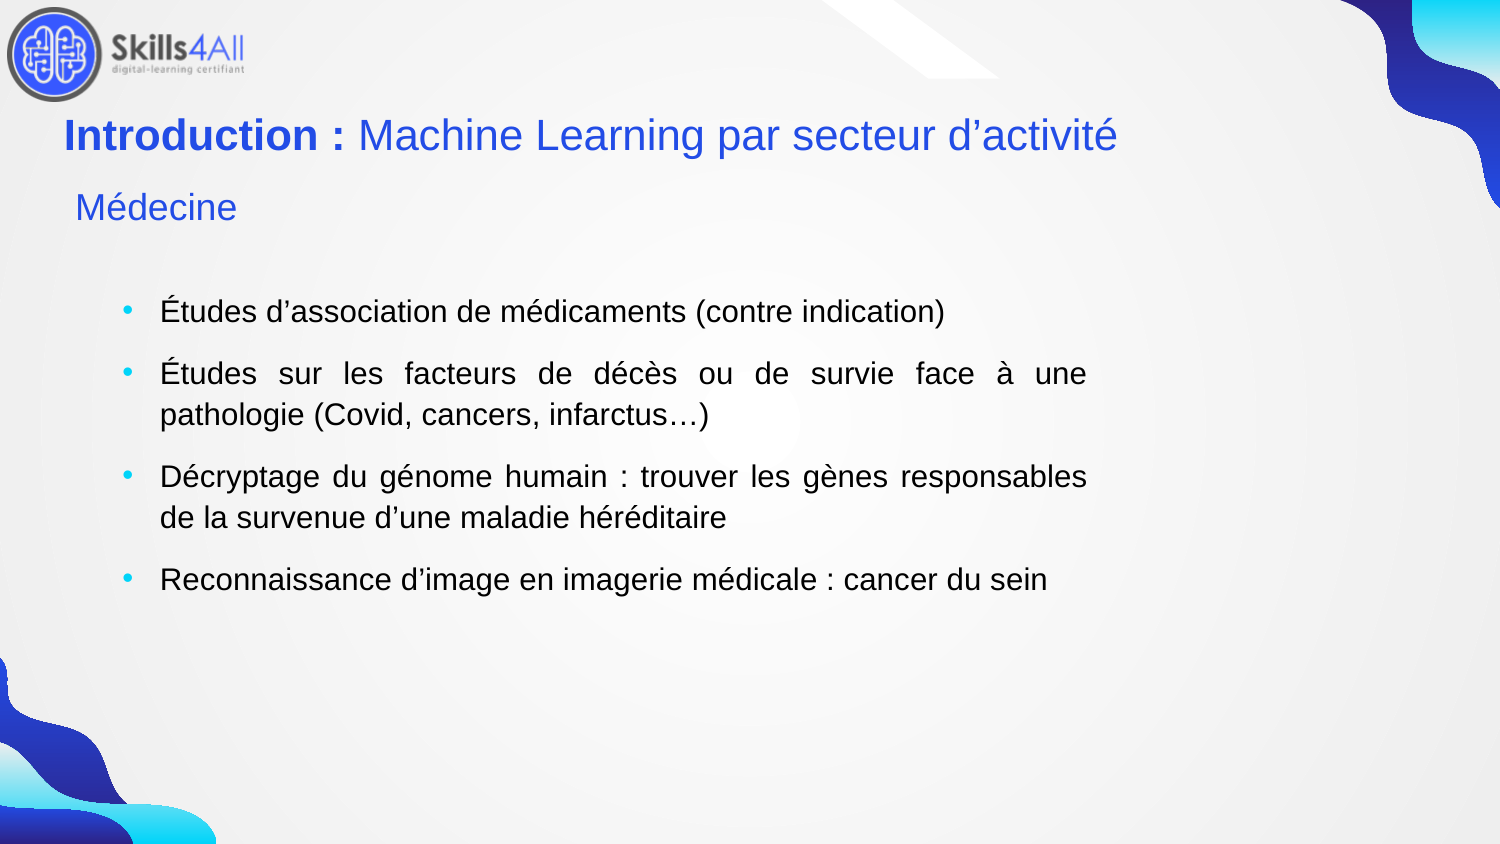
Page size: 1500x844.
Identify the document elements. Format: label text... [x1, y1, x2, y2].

title Introduction : Machine Learning par secteur d’activité [63, 91, 1161, 160]
list Études d’association de médicaments (contre indication) Études sur les facteurs de décès ou de survie face à une pathologie (Covid, cancers, infarctus…) Décryptage du génome humain : trouver les gènes responsables de la survenue d’une maladie héréditaire Reconnaissance d’image en imagerie médicale : cancer du sein [122, 287, 1090, 662]
text_box Médecine [63, 182, 1090, 229]
picture [7, 7, 244, 102]
